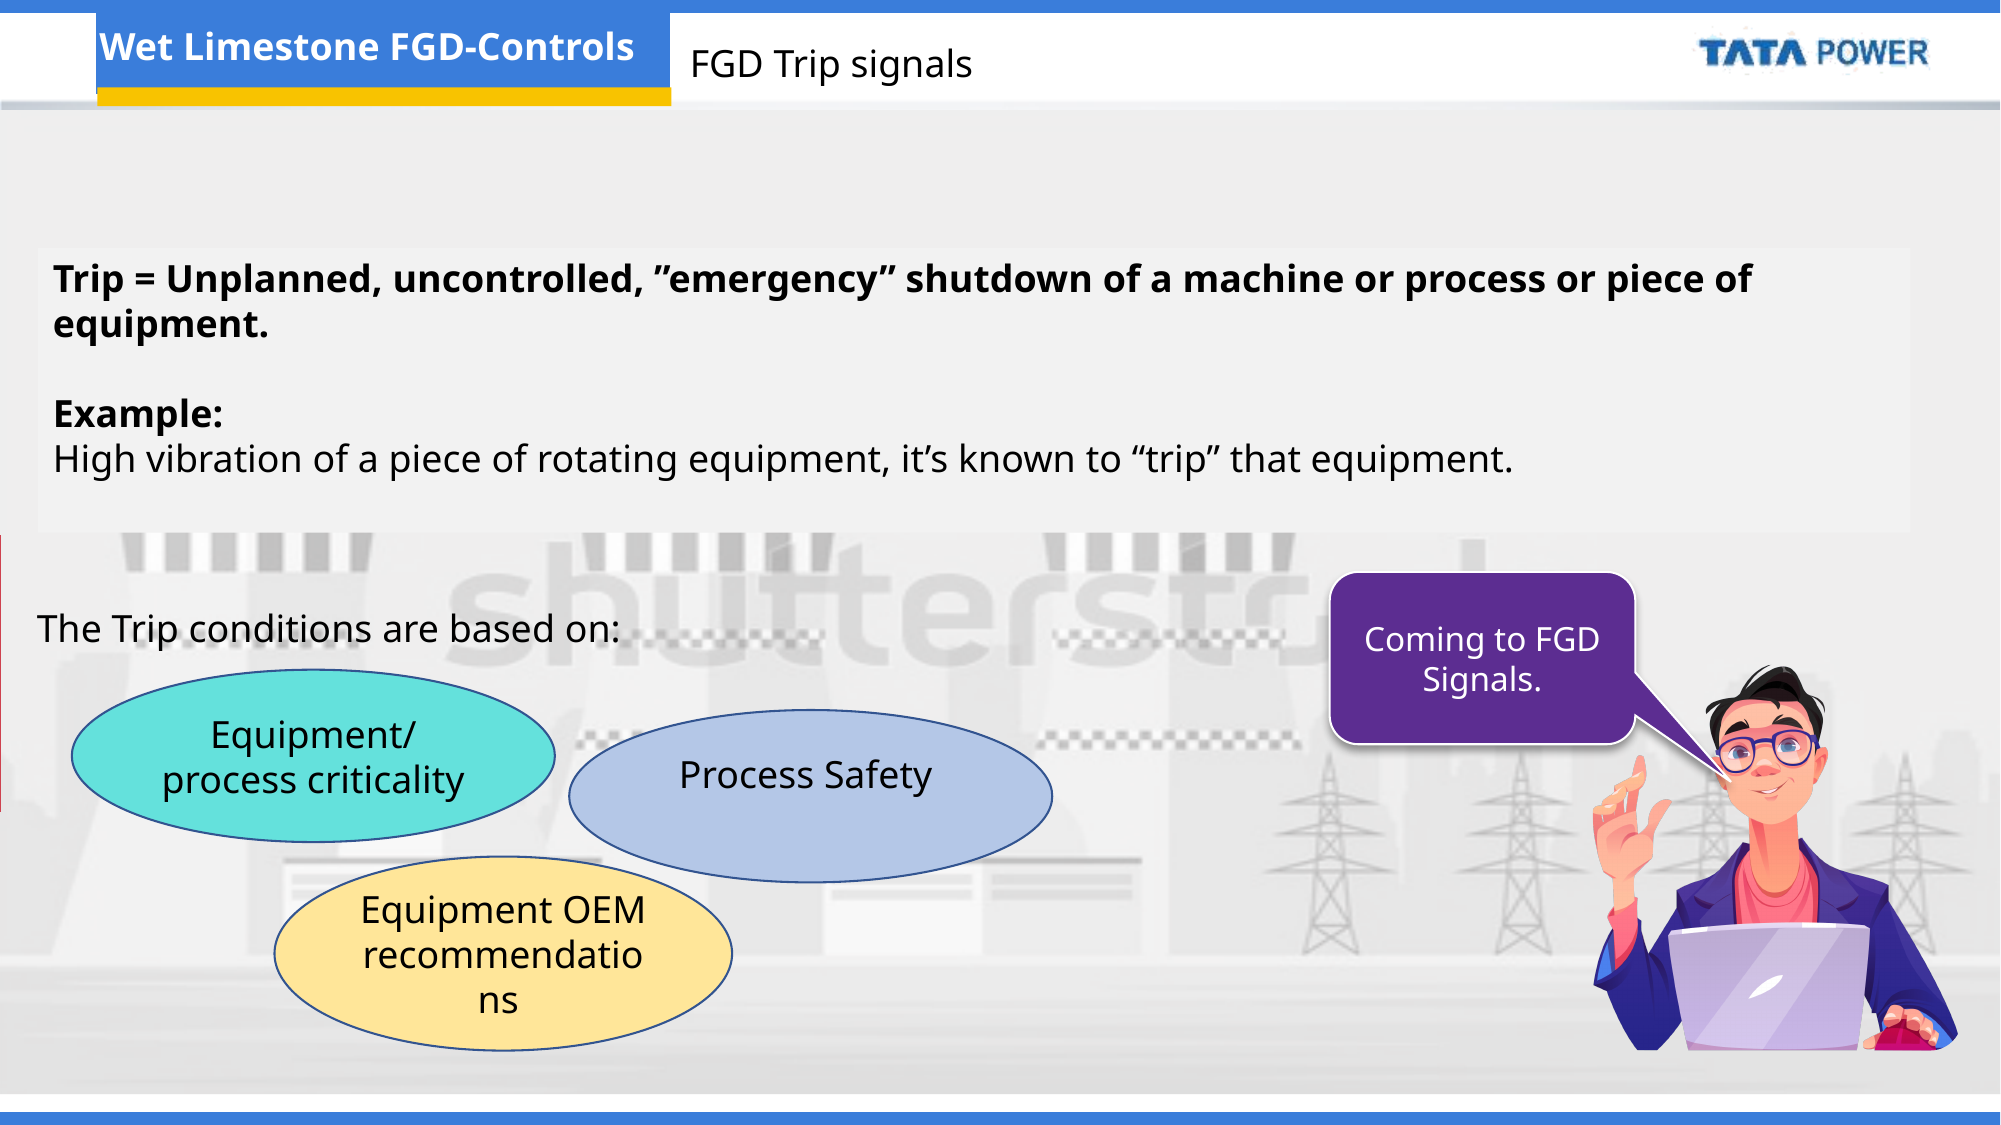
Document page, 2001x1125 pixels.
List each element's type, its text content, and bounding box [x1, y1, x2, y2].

text_box FGD Trip signals [674, 29, 1676, 92]
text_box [1329, 571, 1962, 1051]
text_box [71, 669, 1053, 1051]
picture [0, 0, 2001, 1096]
text_box Trip = Unplanned, uncontrolled, ”emergency” shutdown of a machine or process or piece of equipment. Example: High vibration of a piece of rotating equipment, it’s known to “trip” that equipment. [38, 247, 1911, 533]
text_box The Trip conditions are based on: [22, 597, 1266, 658]
